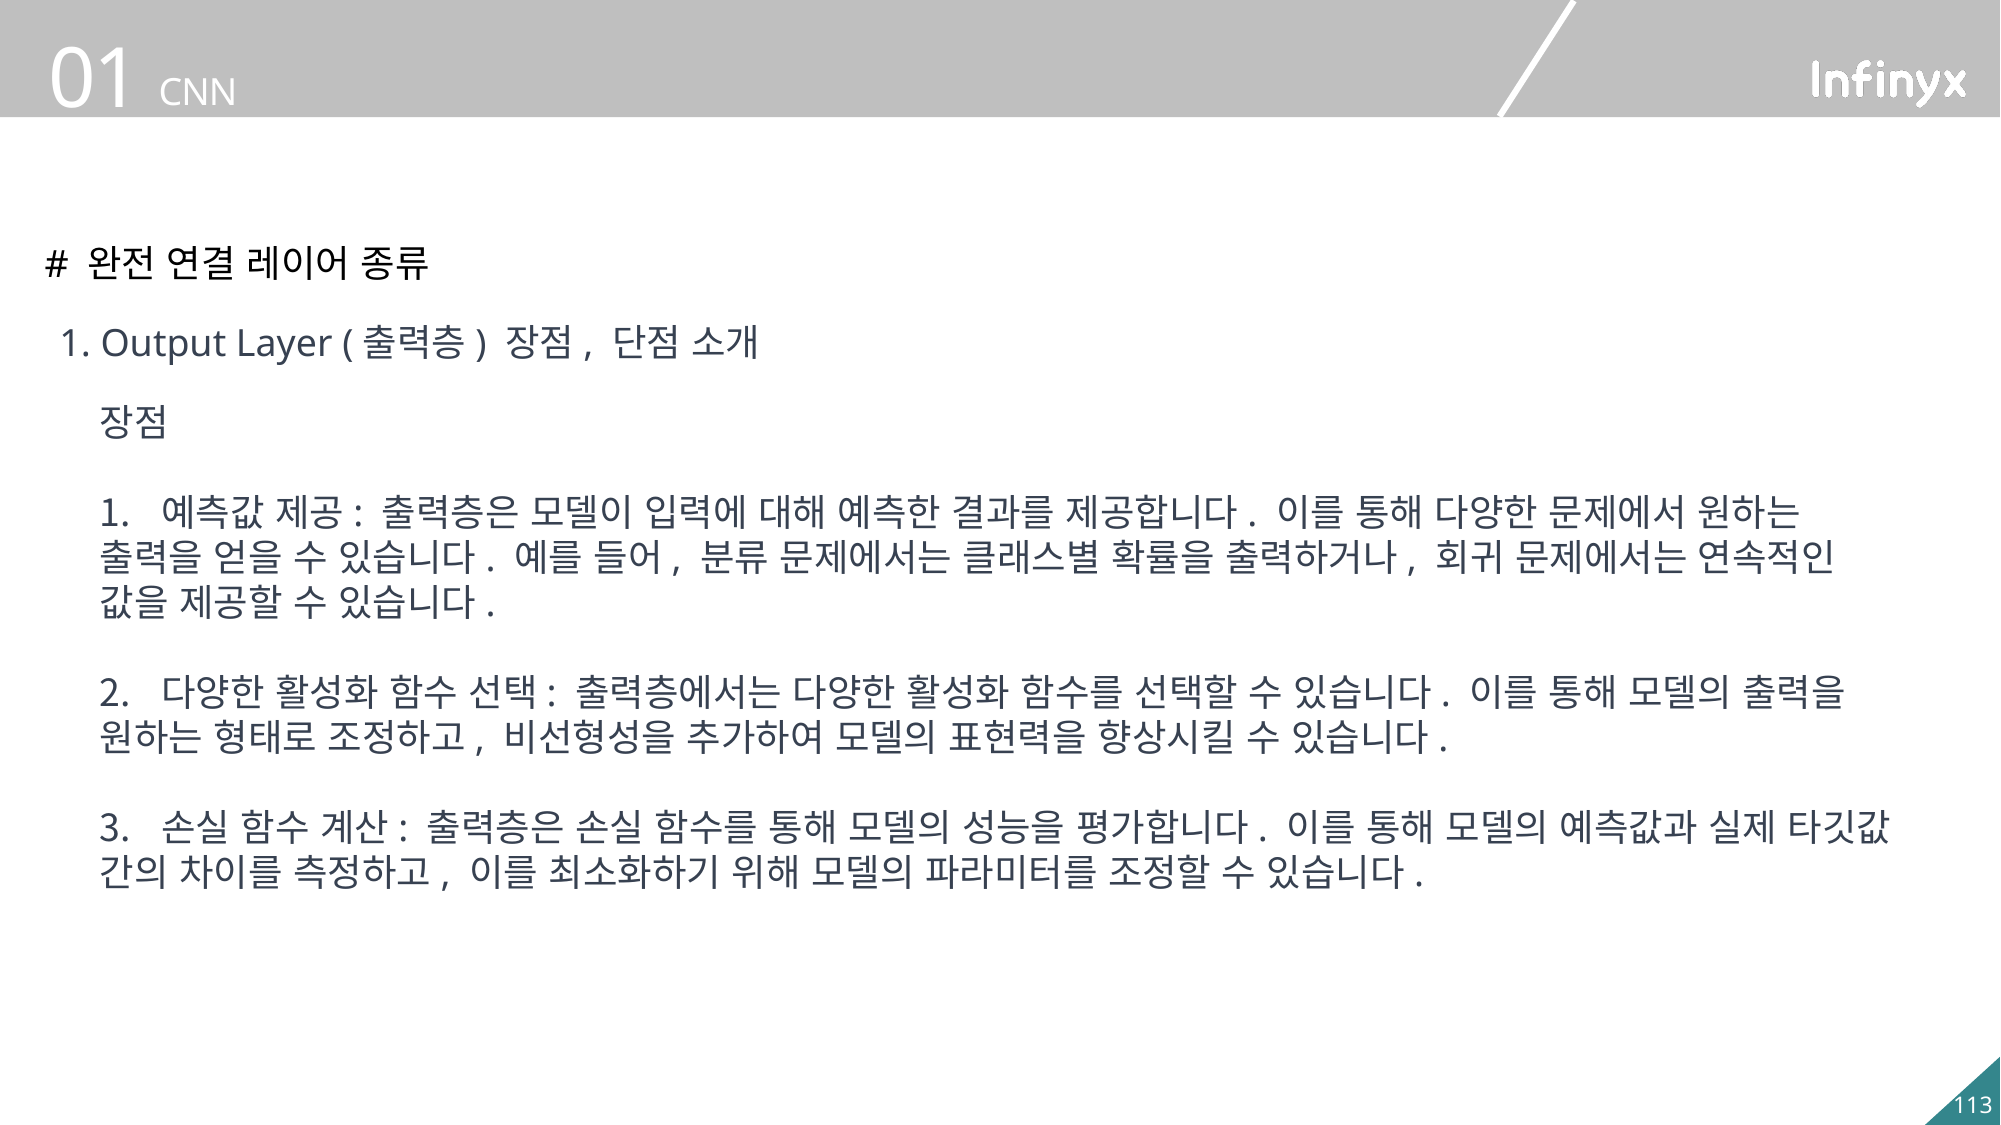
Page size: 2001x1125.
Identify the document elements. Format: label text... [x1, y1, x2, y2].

text_box 1. Output Layer (출력층) 장점, 단점 소개 [44, 311, 1856, 372]
picture [1812, 60, 1966, 108]
text_box 장점 예측값 제공: 출력층은 모델이 입력에 대해 예측한 결과를 제공합니다. 이를 통해 다양한 문제에서 원하는 출력을 얻을 수 있습니다. 예를 들어, 분류 문제에서는 클래스별 확률을 출력하거나, 회귀 문제에서는 연속적인 값을 제공할 수 있습니다. 다양한 활성화 함수 선택: 출력층에서는 다양한 활성화 함수를 선택할 수 있습니다. 이를 통해 모델의 출력을 원하는 형태로 조정하고, 비선형성을 추가하여 모델의 표현력을 향상시킬 수 있습니다. 손실 함수 계산: 출력층은 손실 함수를 통해 모델의 성능을 평가합니다. 이를 통해 모델의 예측값과 실제 타깃값 간의 차이를 측정하고, 이를 최소화하기 위해 모델의 파라미터를 조정할 수 있습니다. [85, 391, 1915, 901]
text_box # 완전 연결 레이어 종류 [29, 232, 1035, 293]
